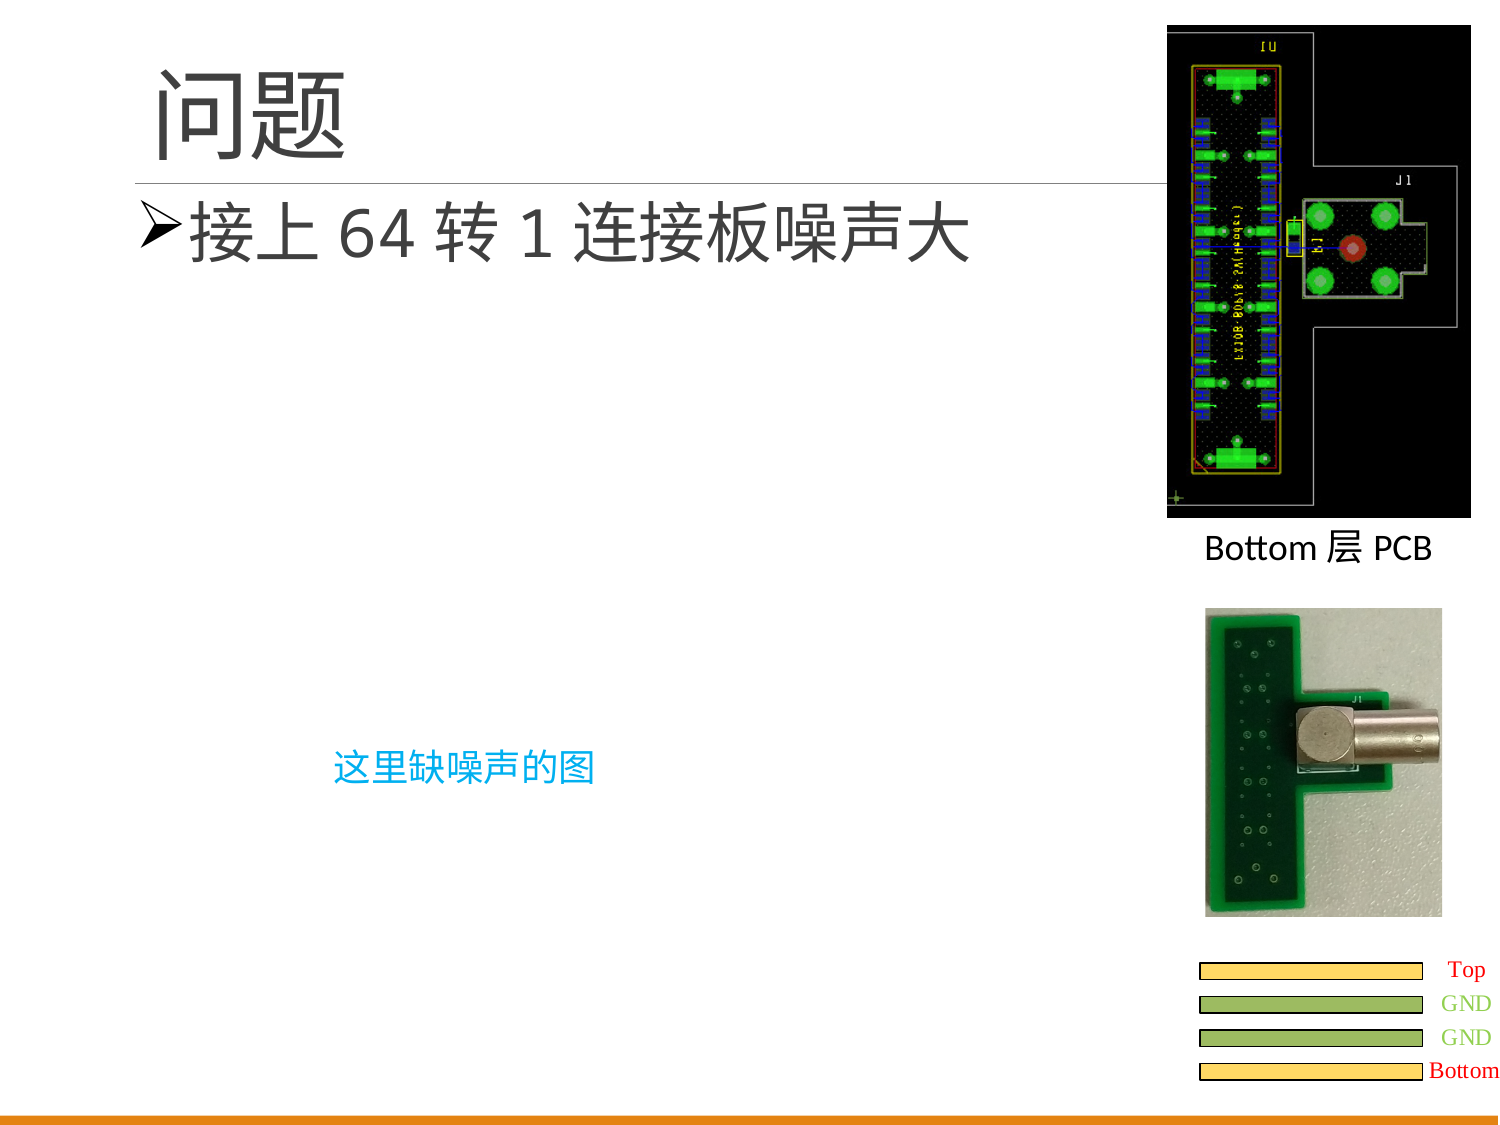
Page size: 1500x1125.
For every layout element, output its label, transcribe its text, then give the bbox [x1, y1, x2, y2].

title 问题 [135, 47, 1163, 181]
text_box Bottom层PCB [1189, 529, 1448, 575]
picture [1196, 948, 1500, 1098]
picture [1166, 24, 1471, 519]
text_box 这里缺噪声的图 [319, 736, 612, 797]
picture [1169, 608, 1479, 917]
list 接上64转1连接板噪声大 [135, 192, 1373, 1097]
